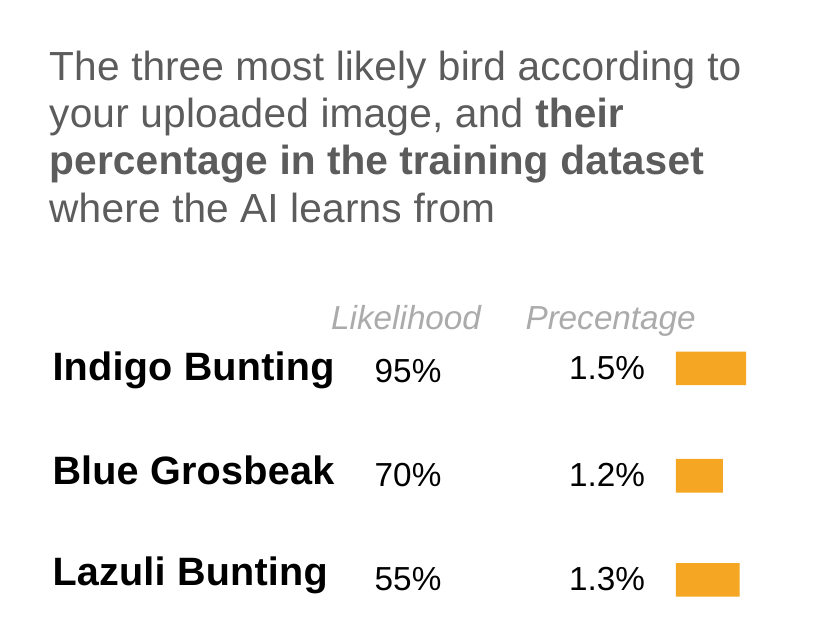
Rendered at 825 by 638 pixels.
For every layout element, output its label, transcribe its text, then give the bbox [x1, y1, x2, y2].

text_box Likelihood [328, 293, 484, 336]
text_box 1.2% [567, 451, 648, 494]
text_box 70% [372, 451, 444, 494]
text_box 1.3% [567, 555, 648, 598]
text_box Blue Grosbeak [50, 442, 339, 493]
text_box Lazuli Bunting [50, 542, 332, 593]
text_box [675, 351, 747, 386]
text_box Indigo Bunting [50, 338, 339, 389]
title The three most likely bird according to your uploaded image, and their percentage in the training dataset where the AI learns from [47, 36, 778, 231]
text_box 55% [372, 555, 444, 598]
text_box [675, 458, 723, 493]
text_box [675, 563, 740, 597]
text_box Precentage [523, 293, 699, 336]
text_box 95% [372, 347, 444, 390]
text_box 1.5% [567, 343, 648, 387]
